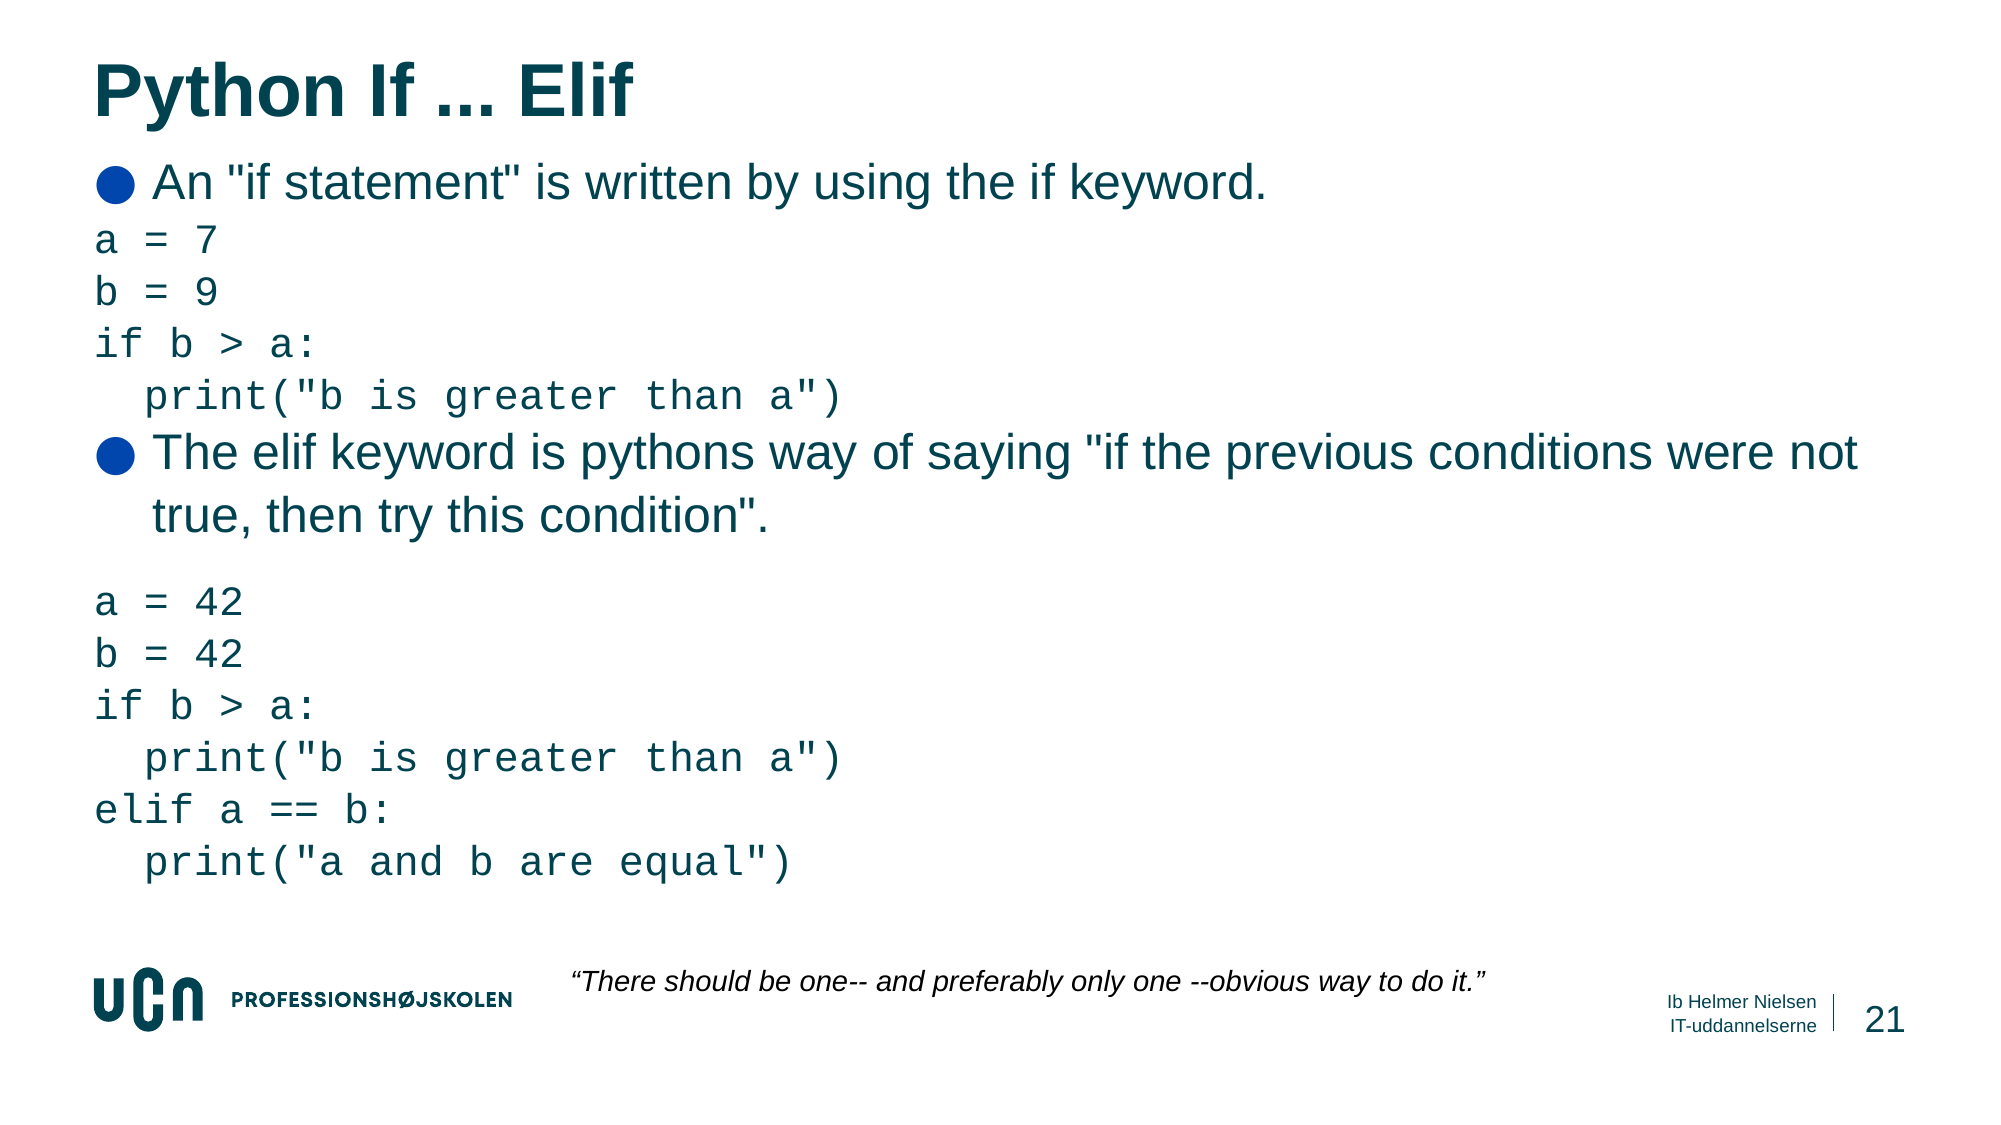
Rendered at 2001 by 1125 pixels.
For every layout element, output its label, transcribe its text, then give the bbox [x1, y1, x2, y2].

slide_number 21 [1834, 955, 1907, 1041]
title Python If ... Elif [93, 52, 1907, 147]
text_box “There should be one-- and preferably only one --obvious way to do it.” [555, 955, 1556, 1005]
list An "if statement" is written by using the if keyword. a = 7 b = 9 if b > a: print("b is greater than a") The elif keyword is pythons way of saying "if the previous conditions were not true, then try this condition". a = 42 b = 42 if b > a: print("b is greater than a") elif a == b: print("a and b are equal") [93, 147, 1958, 919]
